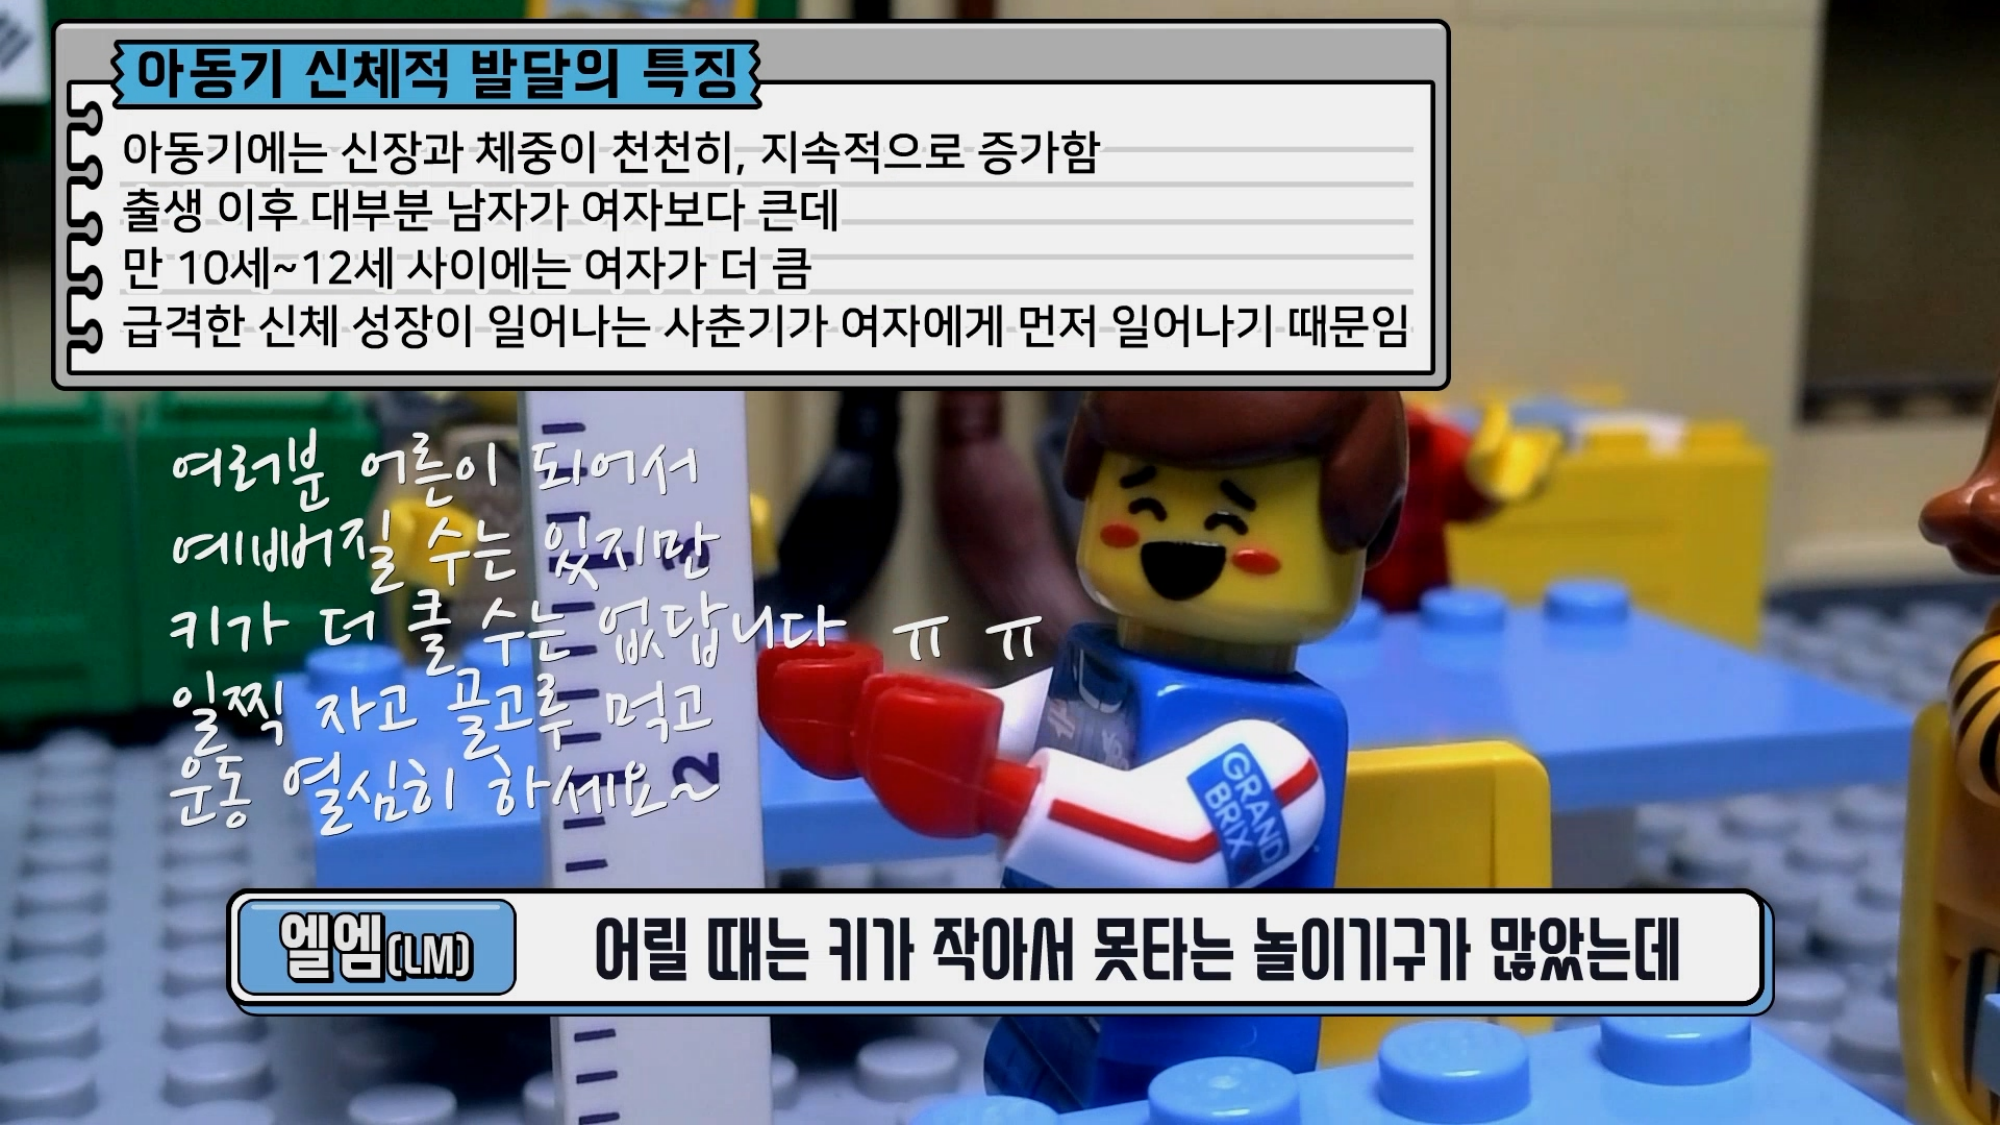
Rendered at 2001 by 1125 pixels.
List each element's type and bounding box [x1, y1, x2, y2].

list [0, 0, 2000, 1125]
